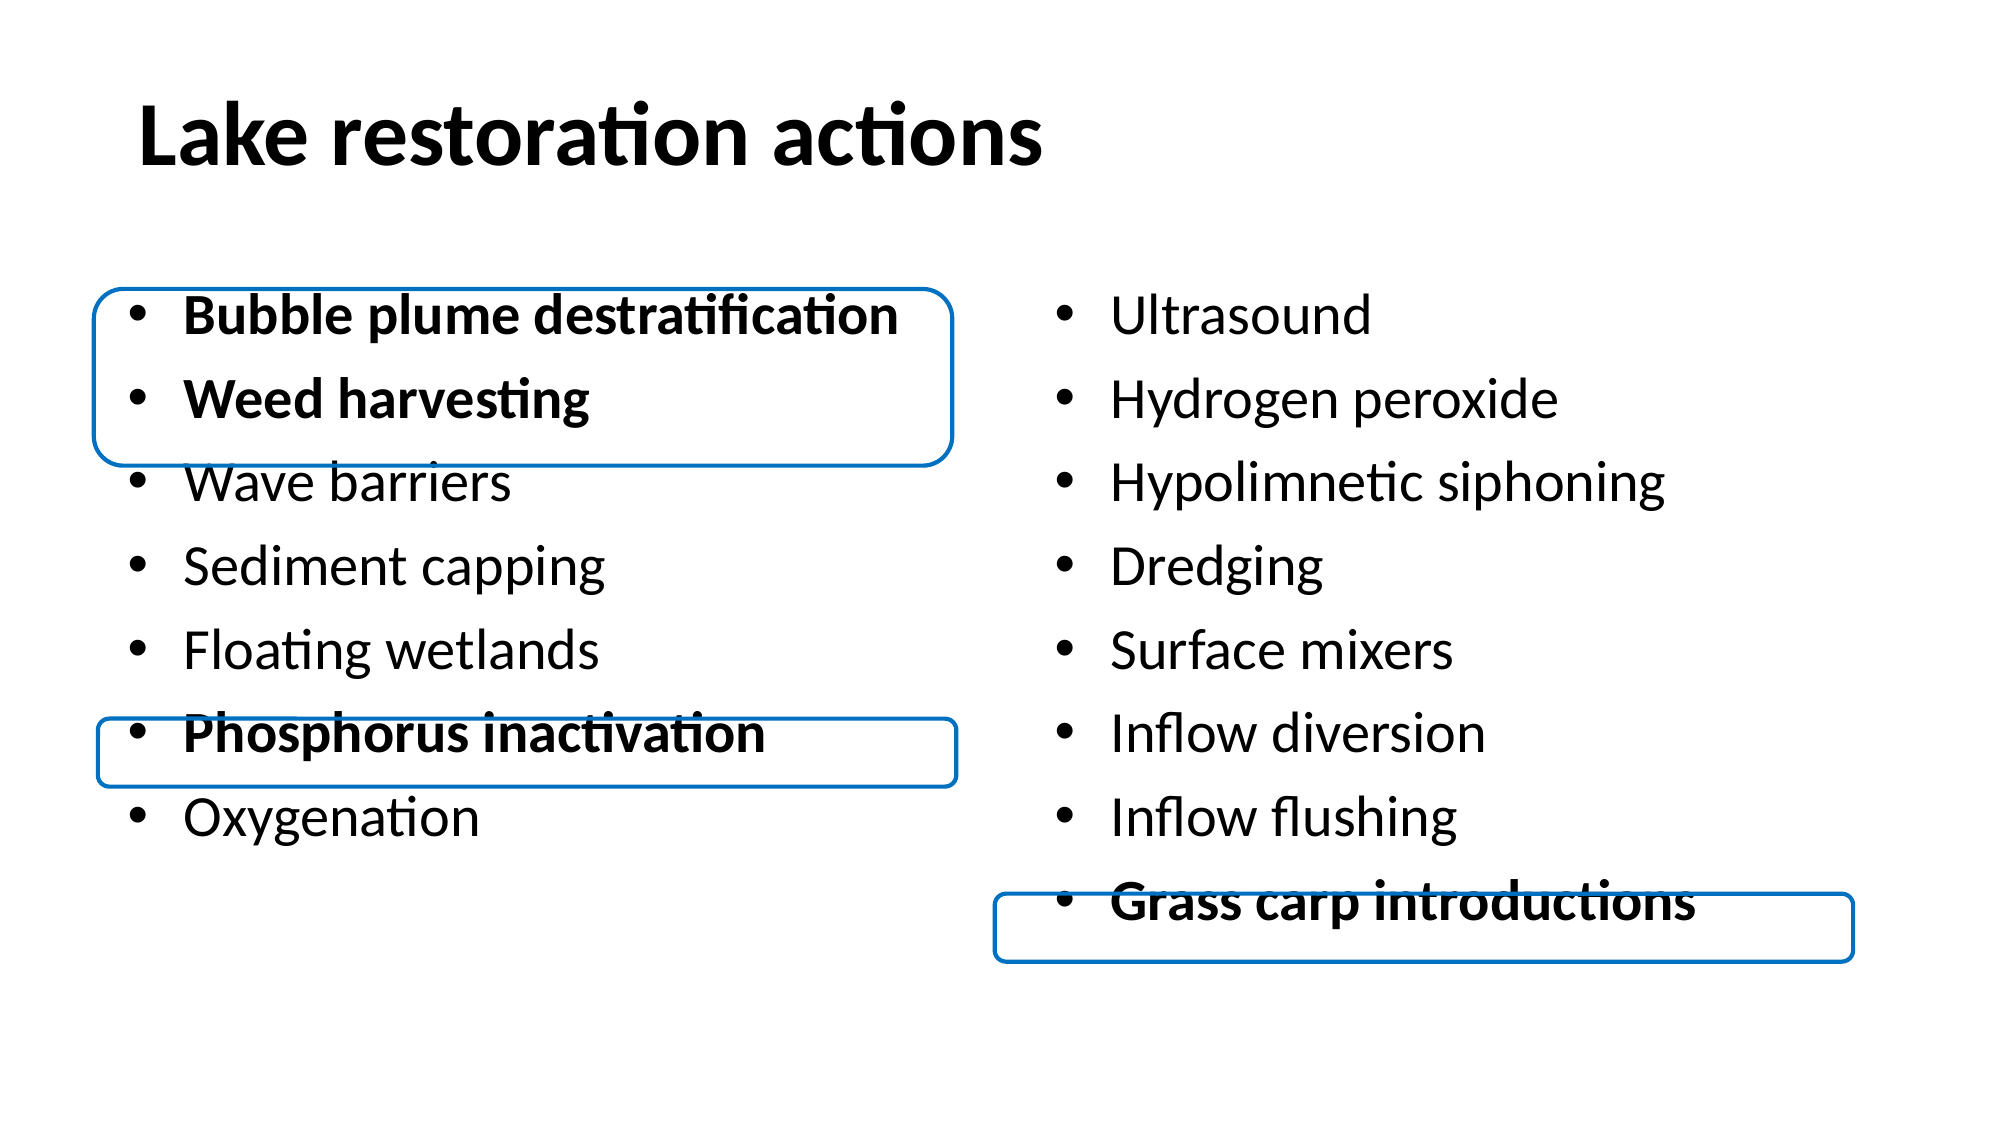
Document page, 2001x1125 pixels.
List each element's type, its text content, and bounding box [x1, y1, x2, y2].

text_box [93, 288, 953, 466]
text_box [994, 893, 1854, 962]
text_box [97, 718, 957, 787]
list Bubble plume destratification Weed harvesting Wave barriers Sediment capping Floating wetlands Phosphorus inactivation Oxygenation [93, 276, 1020, 991]
title Lake restoration actions [123, 26, 1849, 245]
text_box Ultrasound Hydrogen peroxide Hypolimnetic siphoning Dredging Surface mixers Inflow diversion Inflow flushing Grass carp introductions [1020, 276, 2000, 991]
